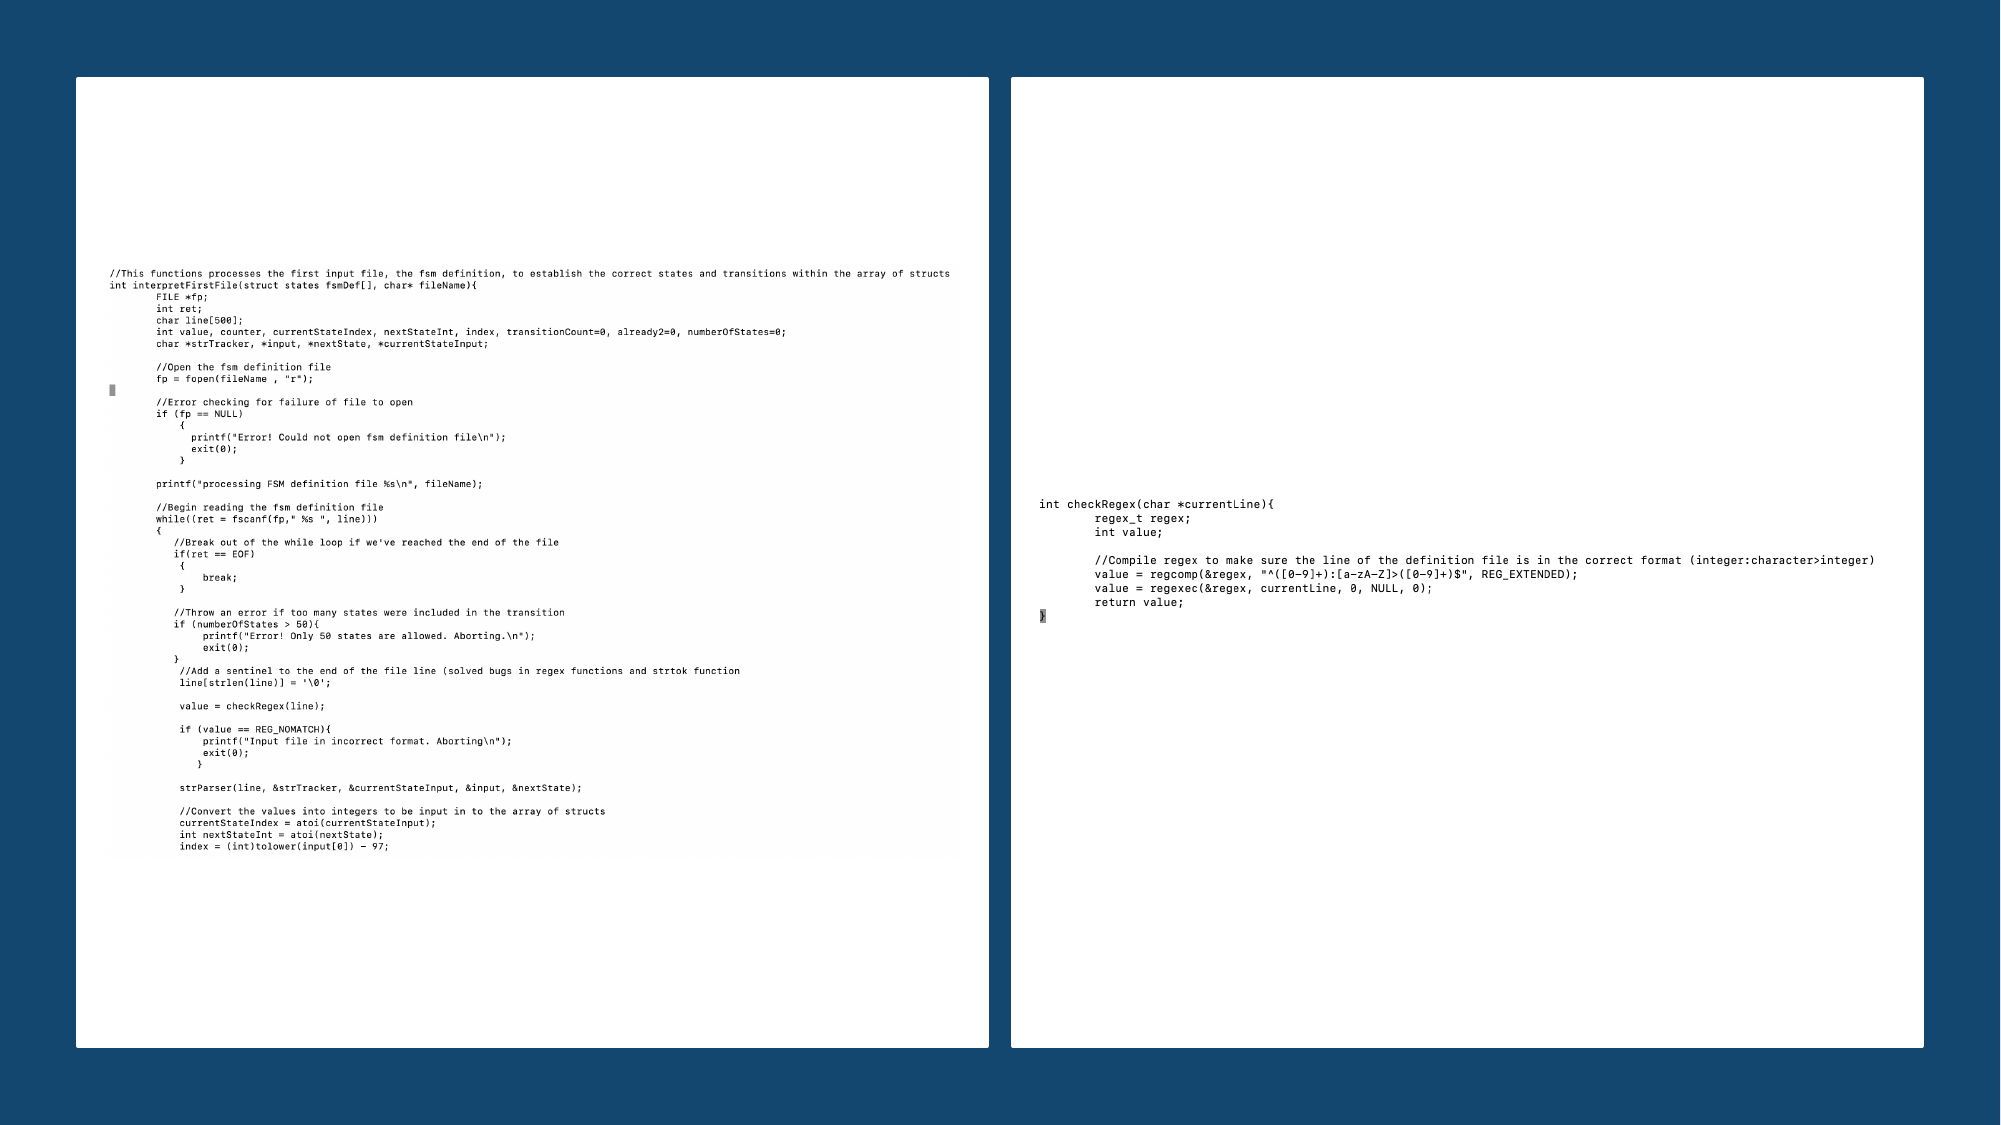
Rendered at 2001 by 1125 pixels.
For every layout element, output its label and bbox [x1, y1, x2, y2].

picture [105, 264, 961, 861]
text_box [1012, 77, 1923, 1047]
text_box [77, 77, 988, 1048]
picture [1040, 495, 1896, 629]
text_box [0, 0, 2000, 1125]
